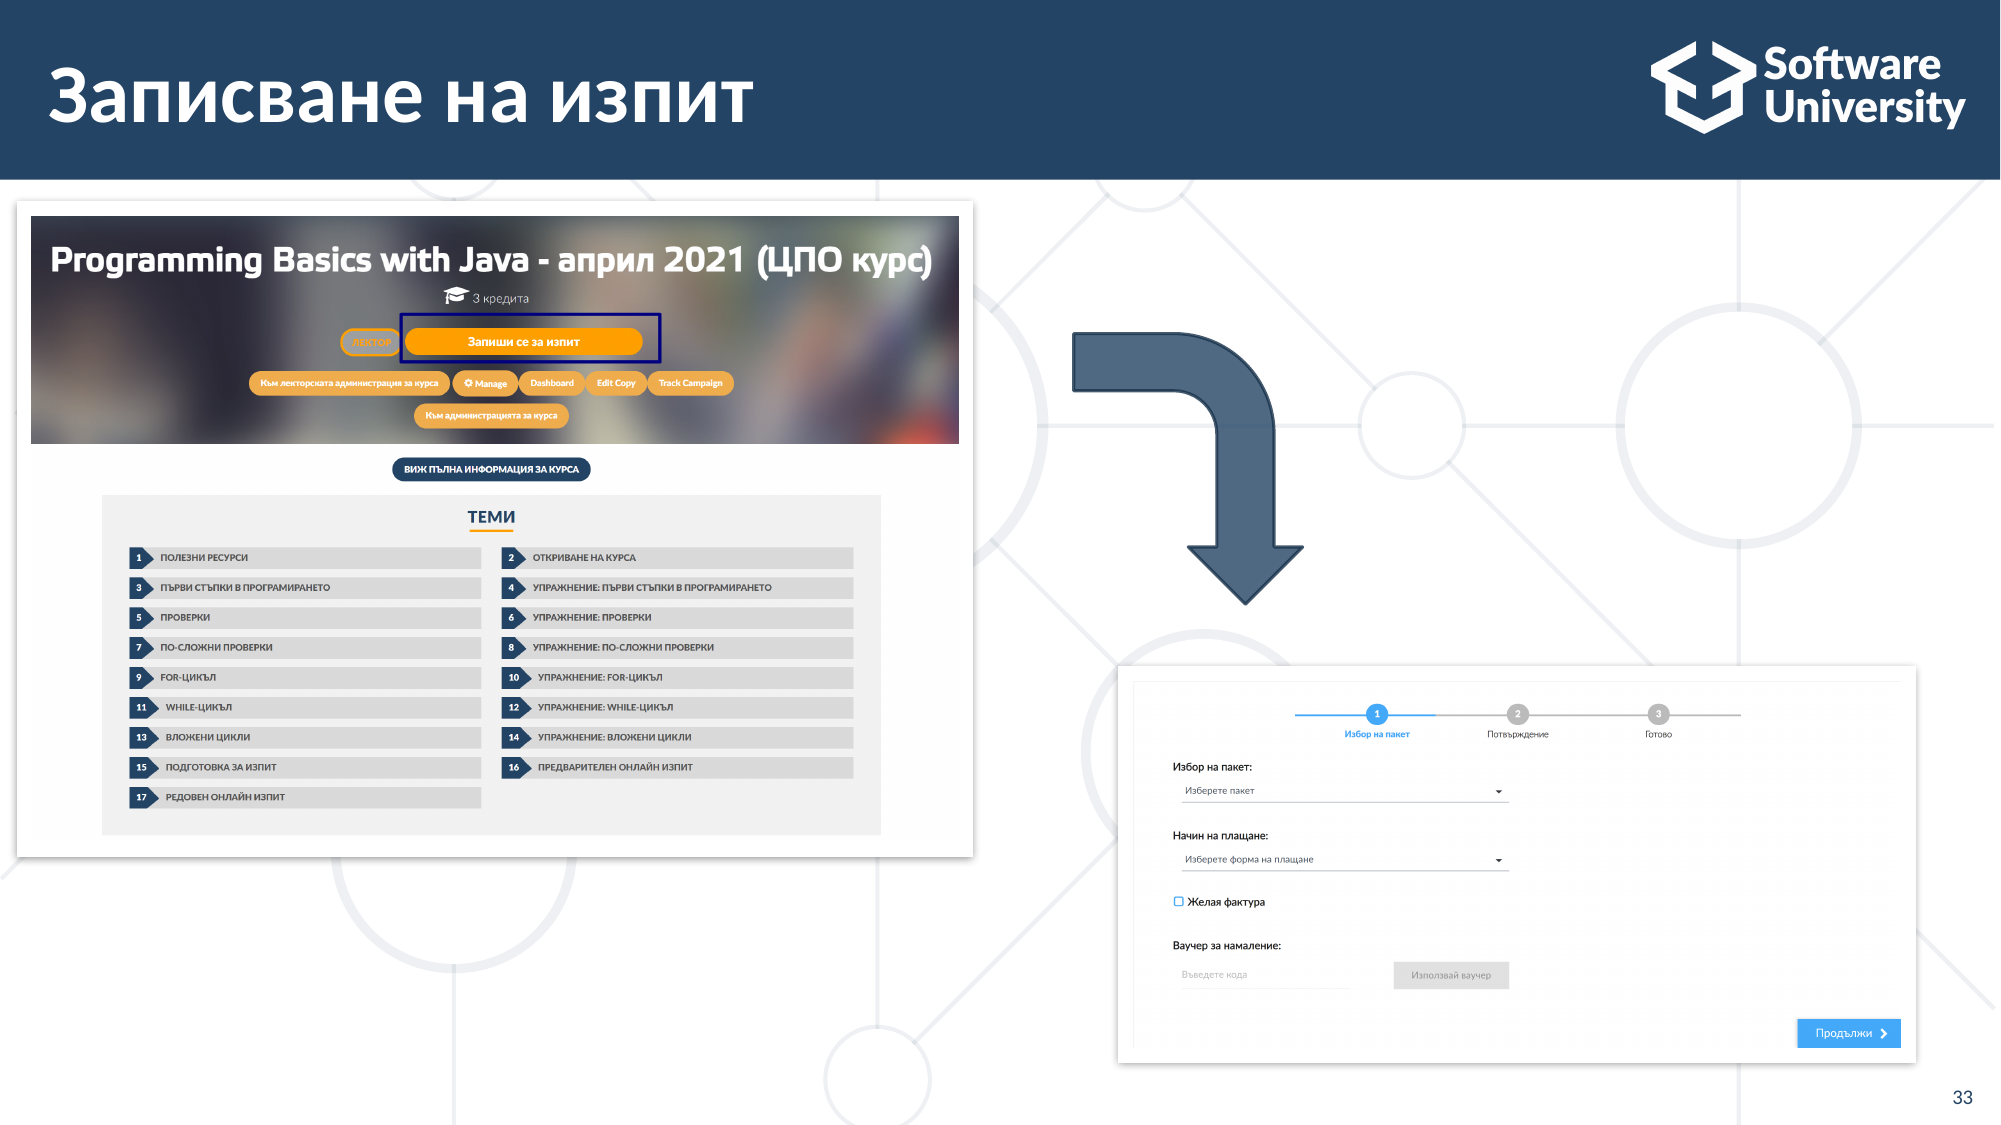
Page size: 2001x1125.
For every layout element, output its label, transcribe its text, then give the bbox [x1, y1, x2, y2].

picture [31, 215, 960, 843]
picture [1651, 41, 1966, 134]
title Записване на изпит [31, 16, 1625, 162]
text_box [1071, 331, 1305, 607]
slide_number 33 [1927, 1067, 1989, 1117]
picture [1132, 680, 1902, 1049]
